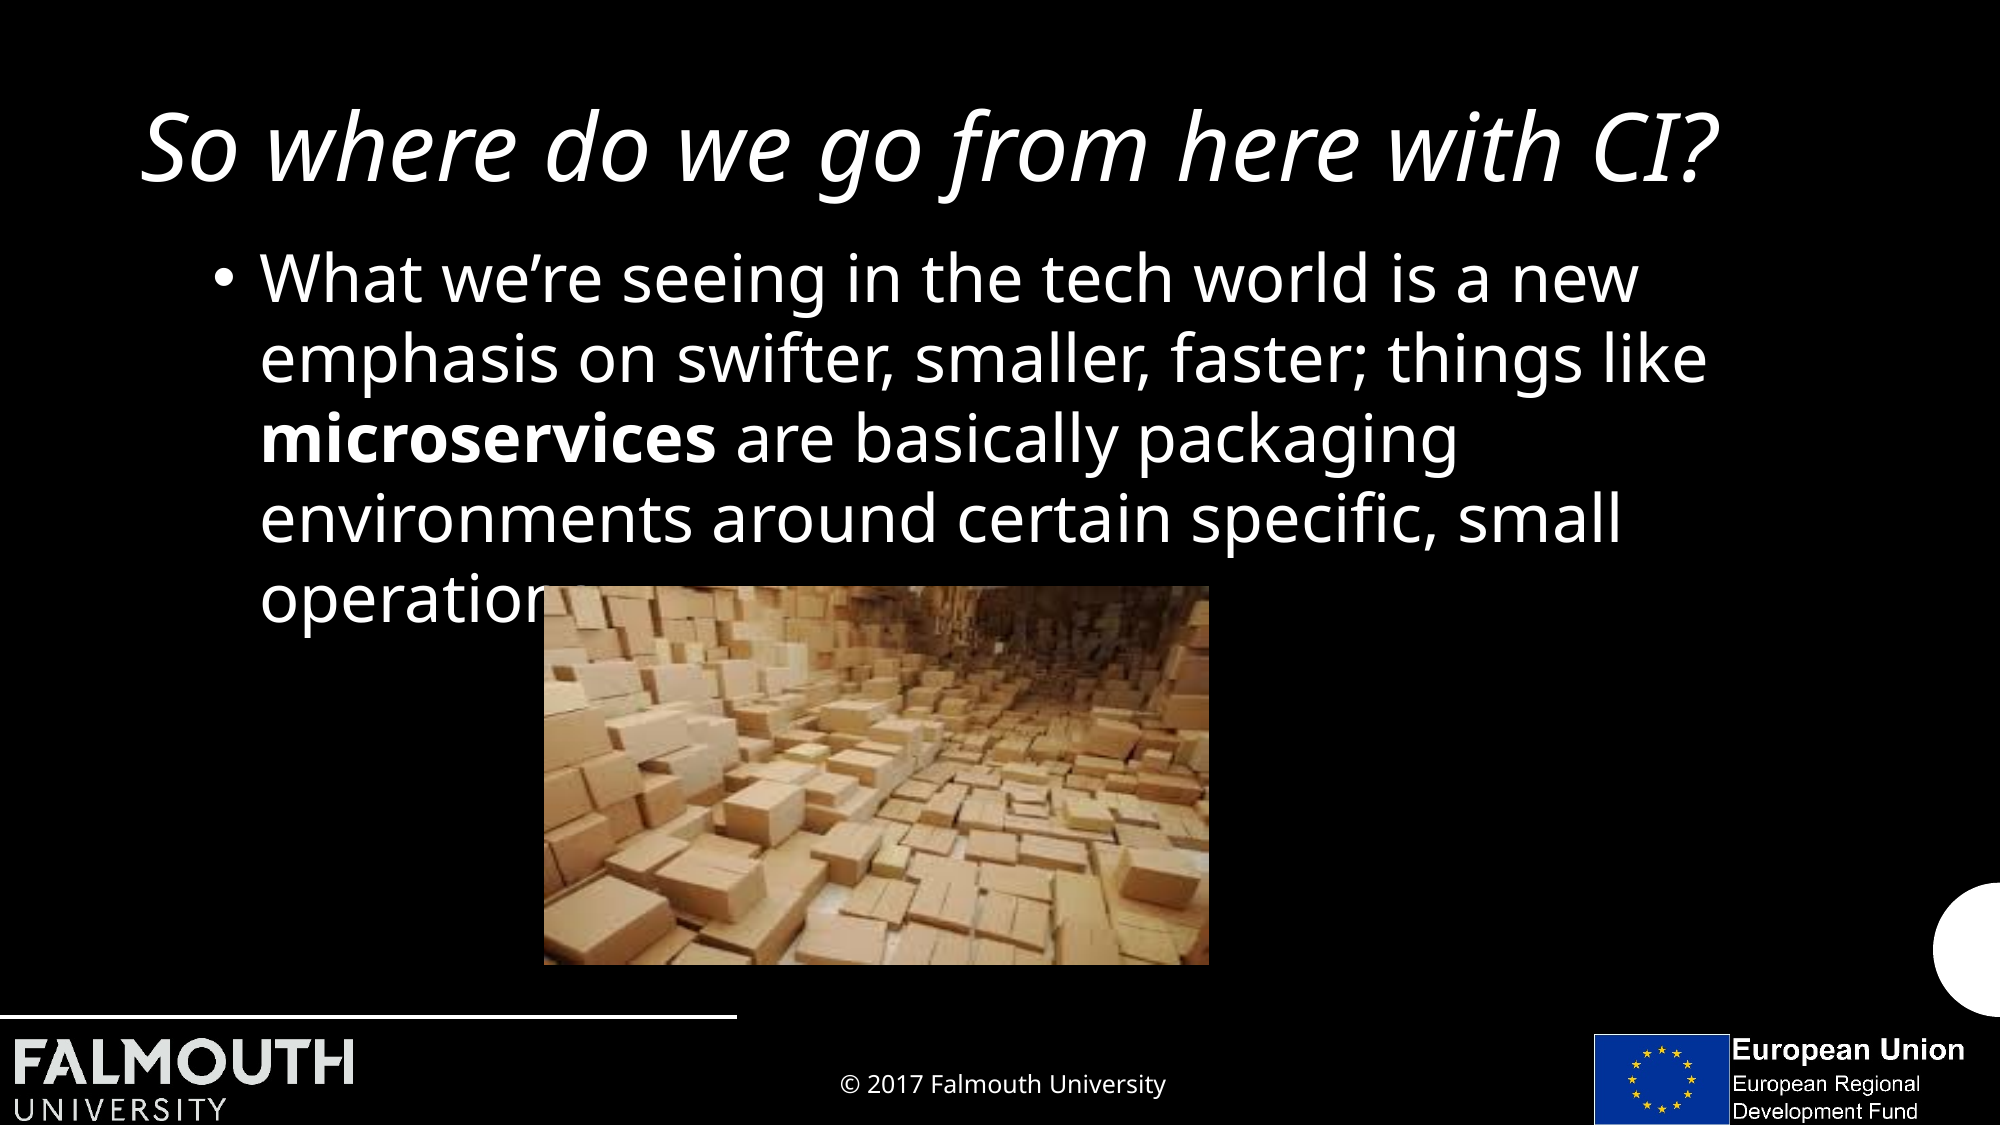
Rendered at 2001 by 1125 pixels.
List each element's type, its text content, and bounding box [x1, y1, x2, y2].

text_box What we’re seeing in the tech world is a new emphasis on swifter, smaller, faster; things like microservices are basically packaging environments around certain specific, small operations [197, 228, 1790, 644]
picture [544, 586, 1209, 966]
picture [15, 1038, 353, 1121]
title So where do we go from here with CI? [125, 91, 1964, 210]
picture [1594, 1034, 2000, 1125]
